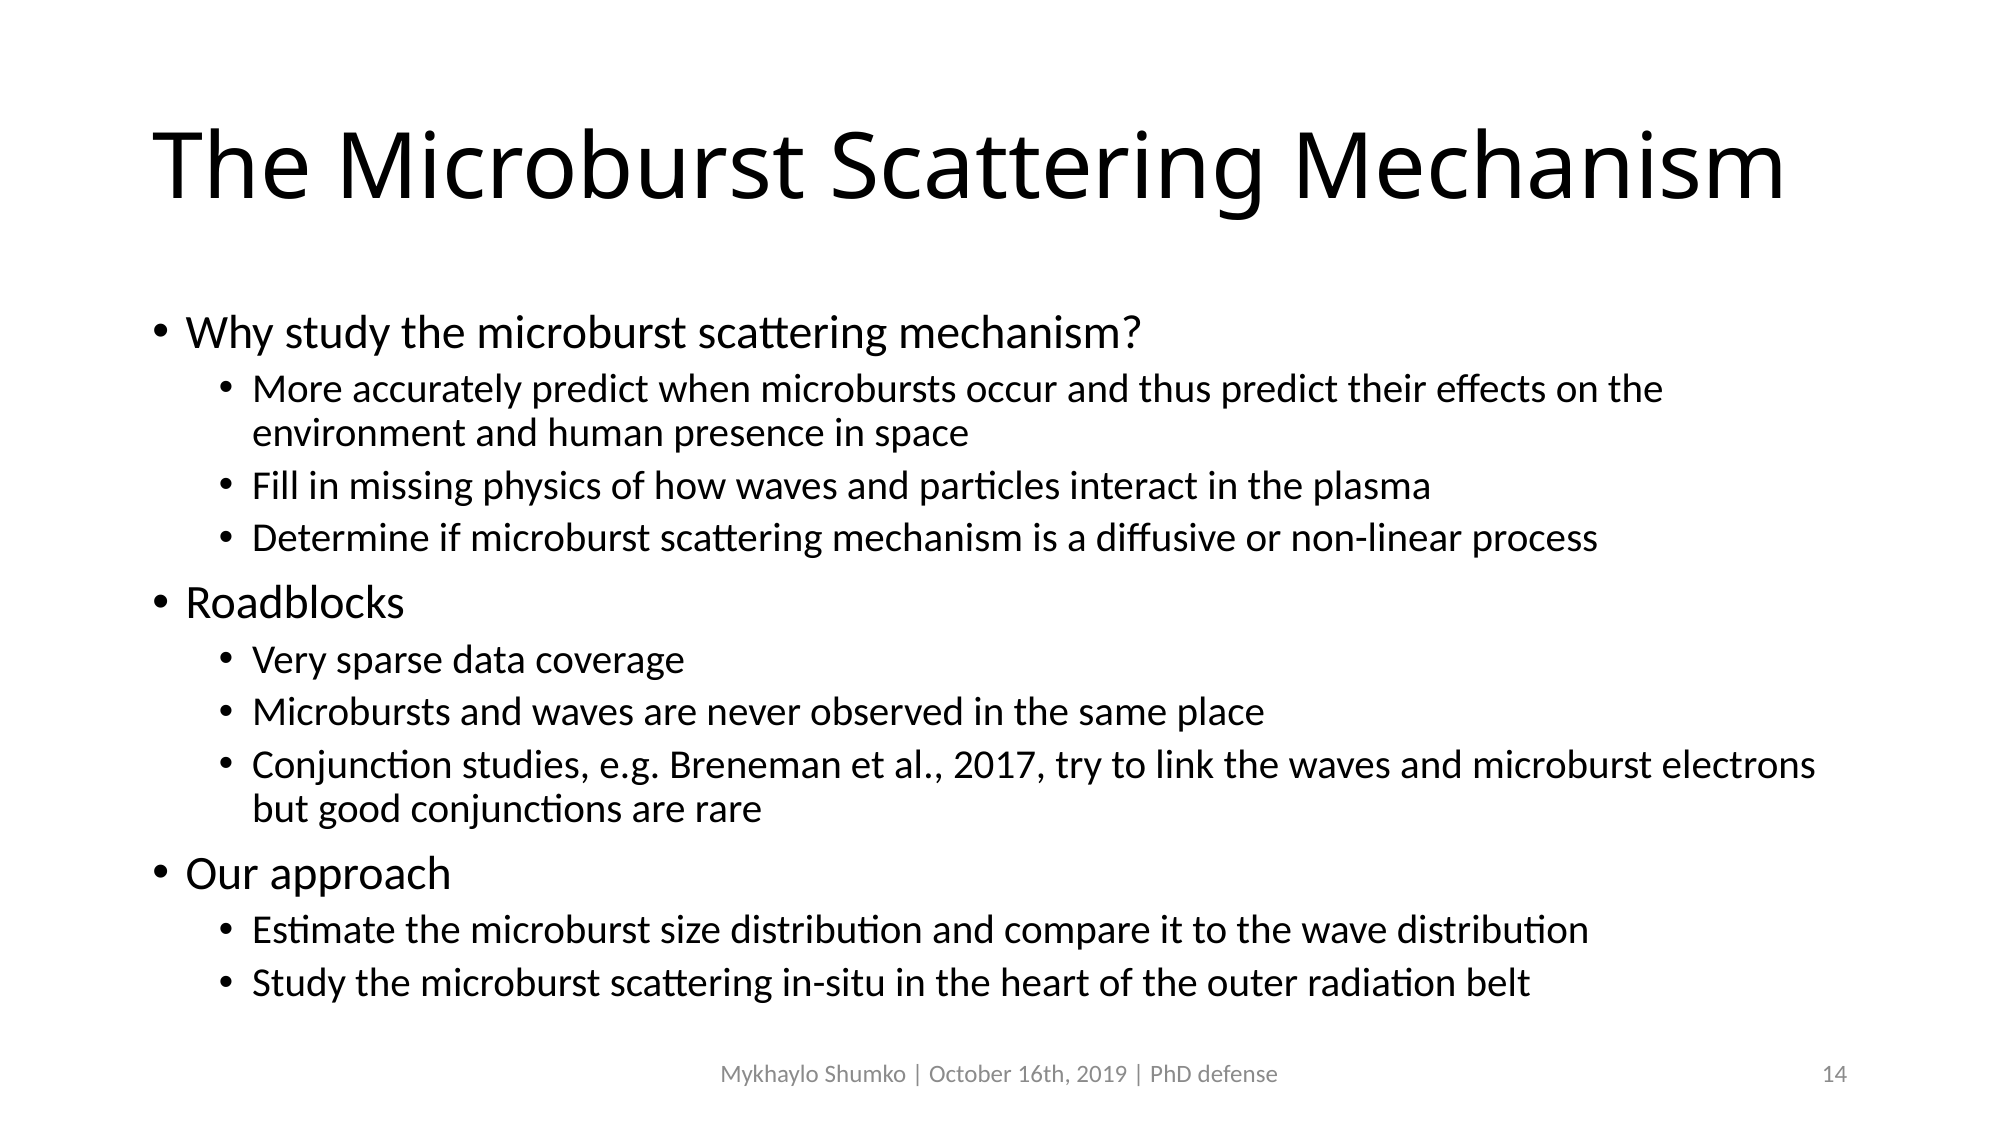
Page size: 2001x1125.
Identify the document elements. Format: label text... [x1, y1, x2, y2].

list Why study the microburst scattering mechanism? More accurately predict when microbursts occur and thus predict their effects on the environment and human presence in space Fill in missing physics of how waves and particles interact in the plasma Determine if microburst scattering mechanism is a diffusive or non-linear process Roadblocks Very sparse data coverage Microbursts and waves are never observed in the same place Conjunction studies, e.g. Breneman et al., 2017, try to link the waves and microburst electrons but good conjunctions are rare Our approach Estimate the microburst size distribution and compare it to the wave distribution Study the microburst scattering in-situ in the heart of the outer radiation belt [137, 299, 1863, 1014]
slide_number 14 [1412, 1042, 1863, 1103]
title The Microburst Scattering Mechanism [137, 59, 1863, 278]
footer Mykhaylo Shumko | October 16th, 2019 | PhD defense [662, 1042, 1338, 1103]
